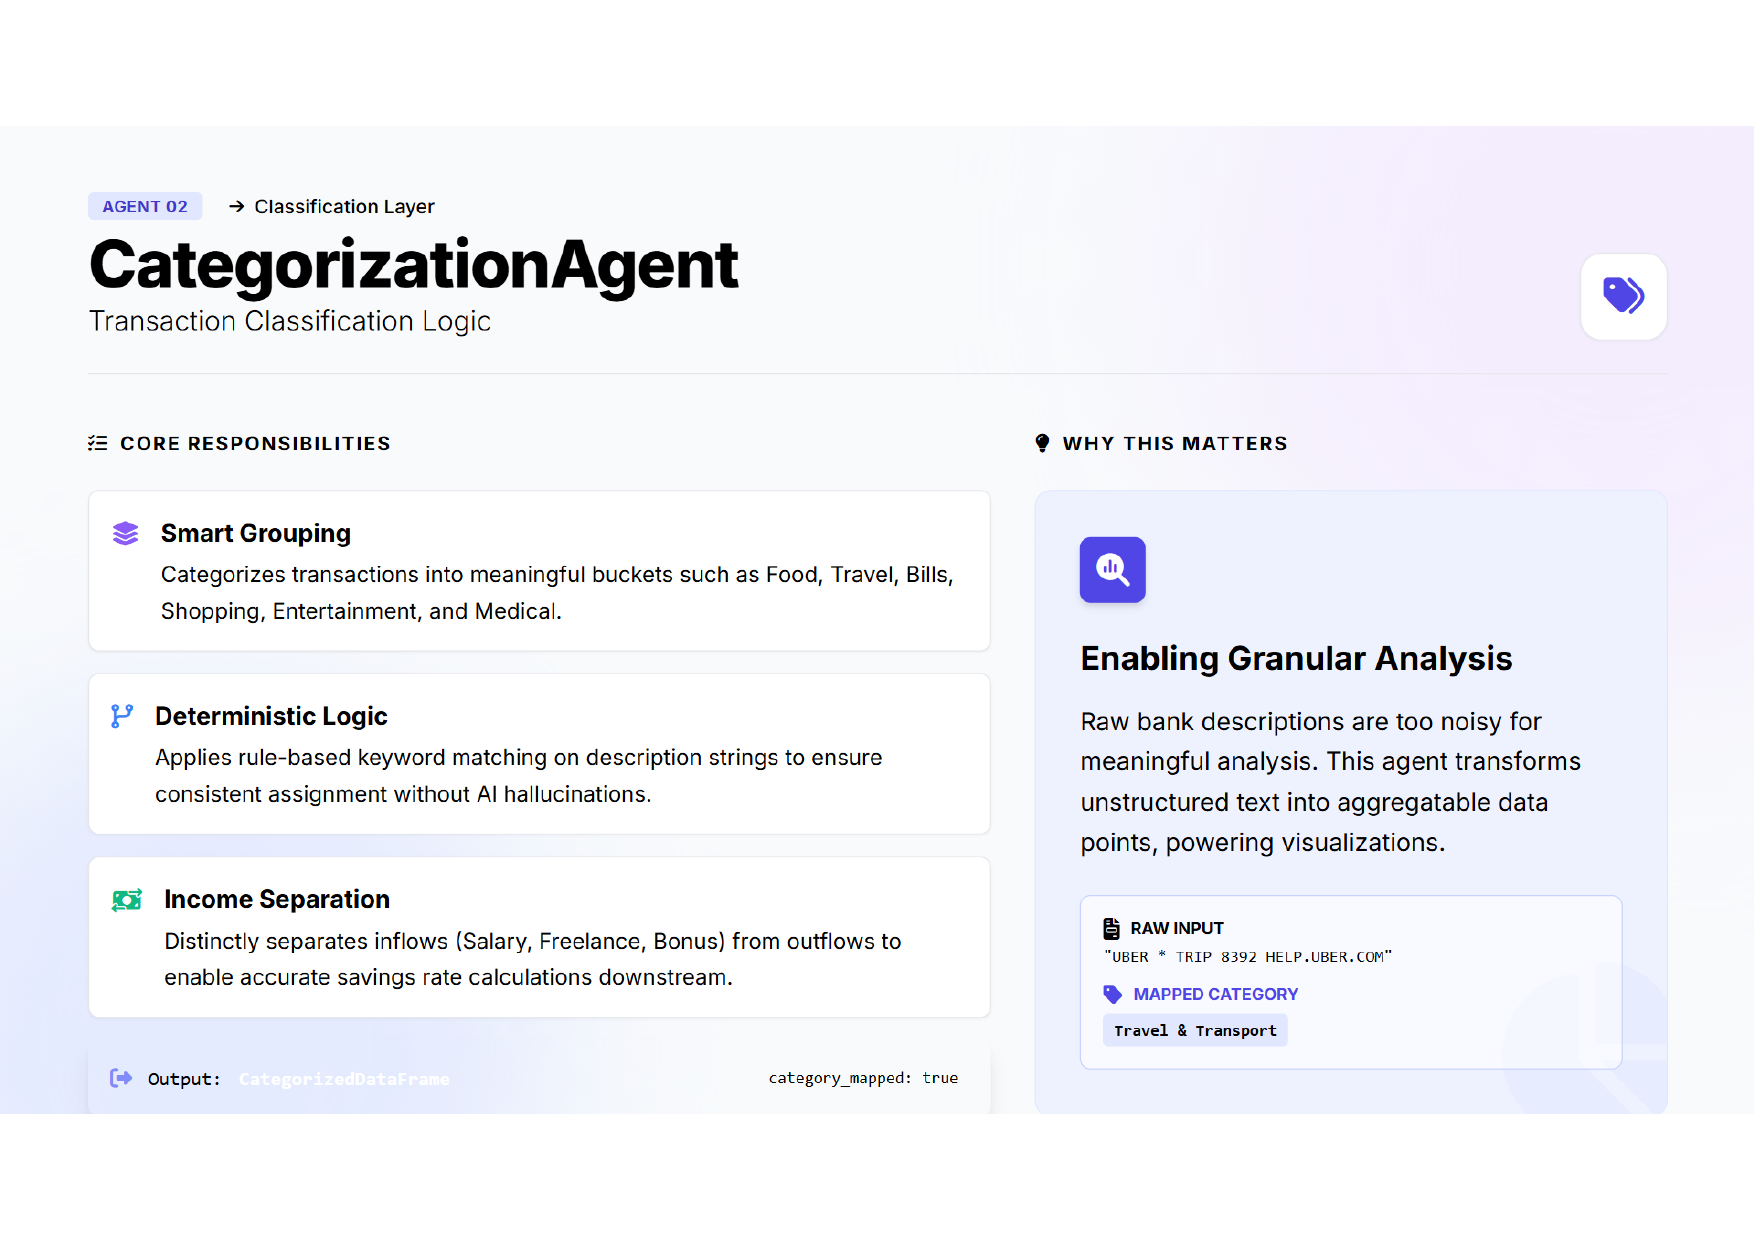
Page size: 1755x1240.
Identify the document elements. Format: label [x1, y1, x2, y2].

picture [0, 126, 1755, 1114]
